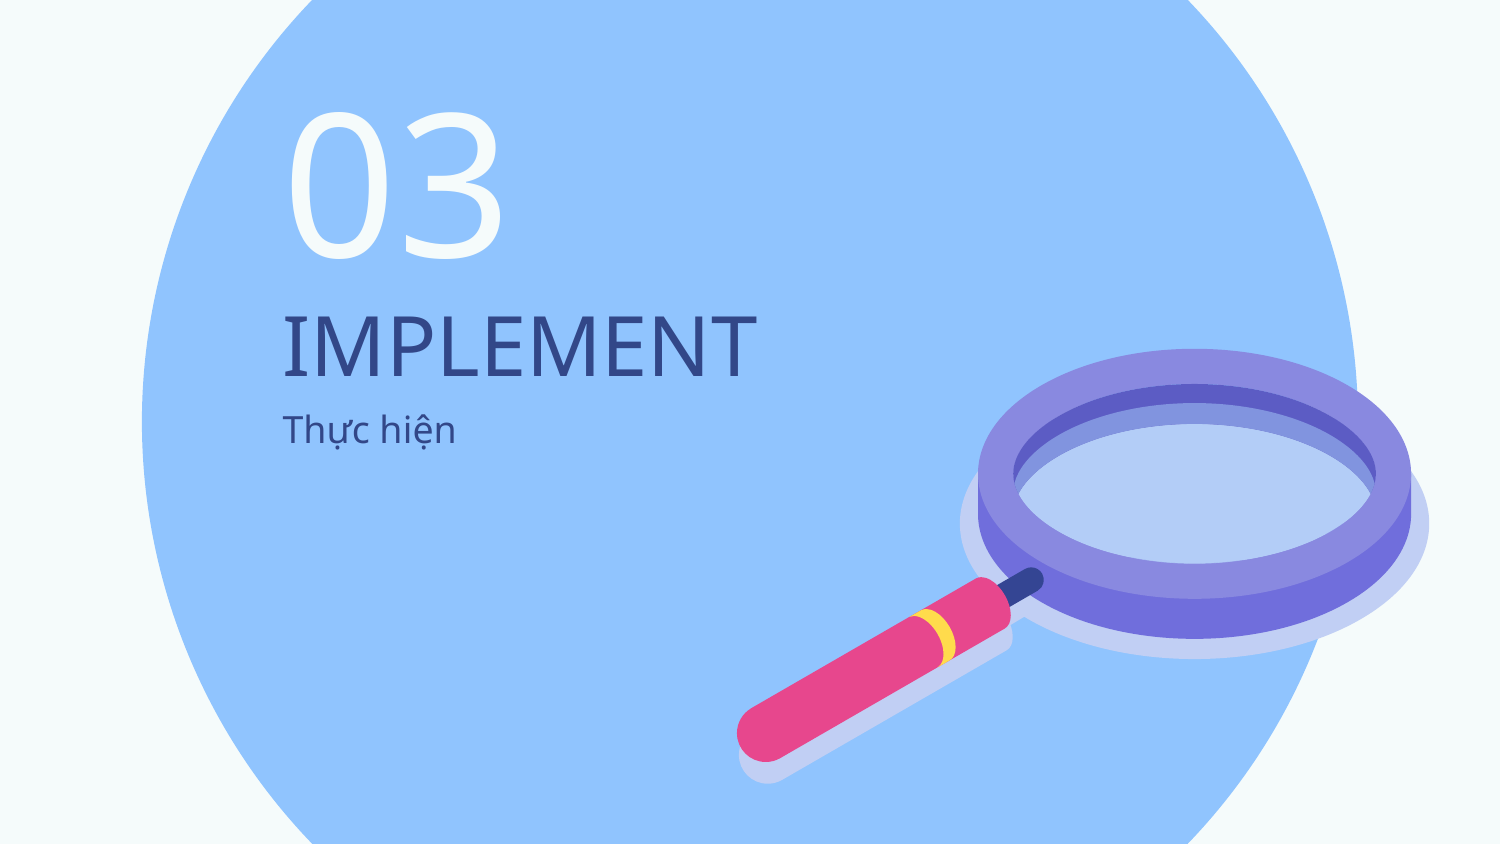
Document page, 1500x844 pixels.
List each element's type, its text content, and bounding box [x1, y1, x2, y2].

subtitle Thực hiện [267, 391, 731, 486]
title IMPLEMENT [267, 333, 954, 391]
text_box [736, 348, 1453, 784]
title 03 [267, 130, 636, 225]
text_box [141, 0, 1354, 844]
